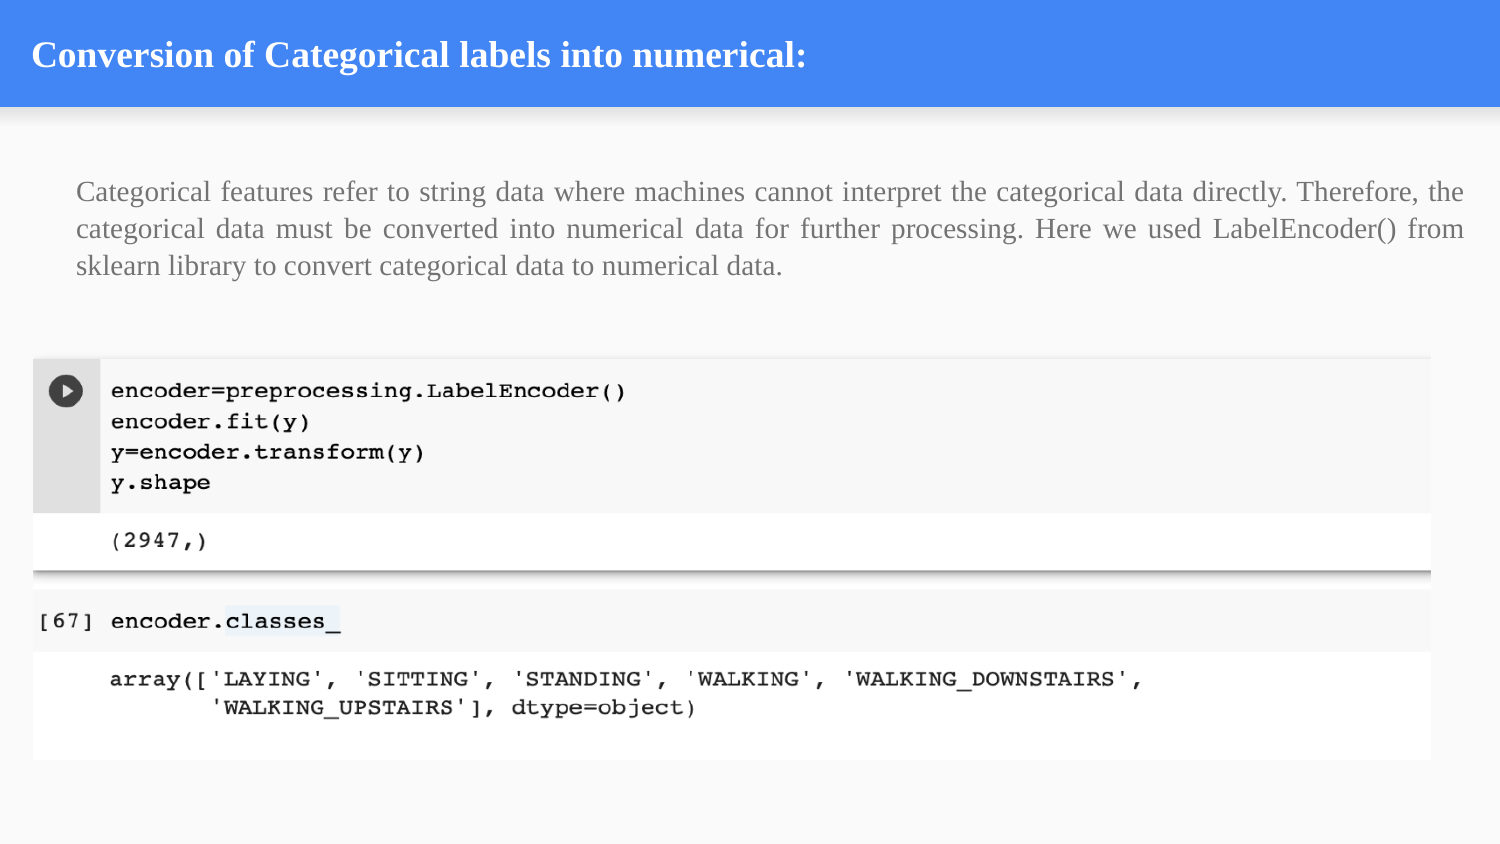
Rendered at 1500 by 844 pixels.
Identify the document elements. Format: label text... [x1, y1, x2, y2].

text_box Categorical features refer to string data where machines cannot interpret the categorical data directly. Therefore, the categorical data must be converted into numerical data for further processing. Here we used LabelEncoder() from sklearn library to convert categorical data to numerical data. [61, 162, 1481, 290]
picture [32, 352, 1431, 760]
title Conversion of Categorical labels into numerical: [16, 2, 1464, 102]
